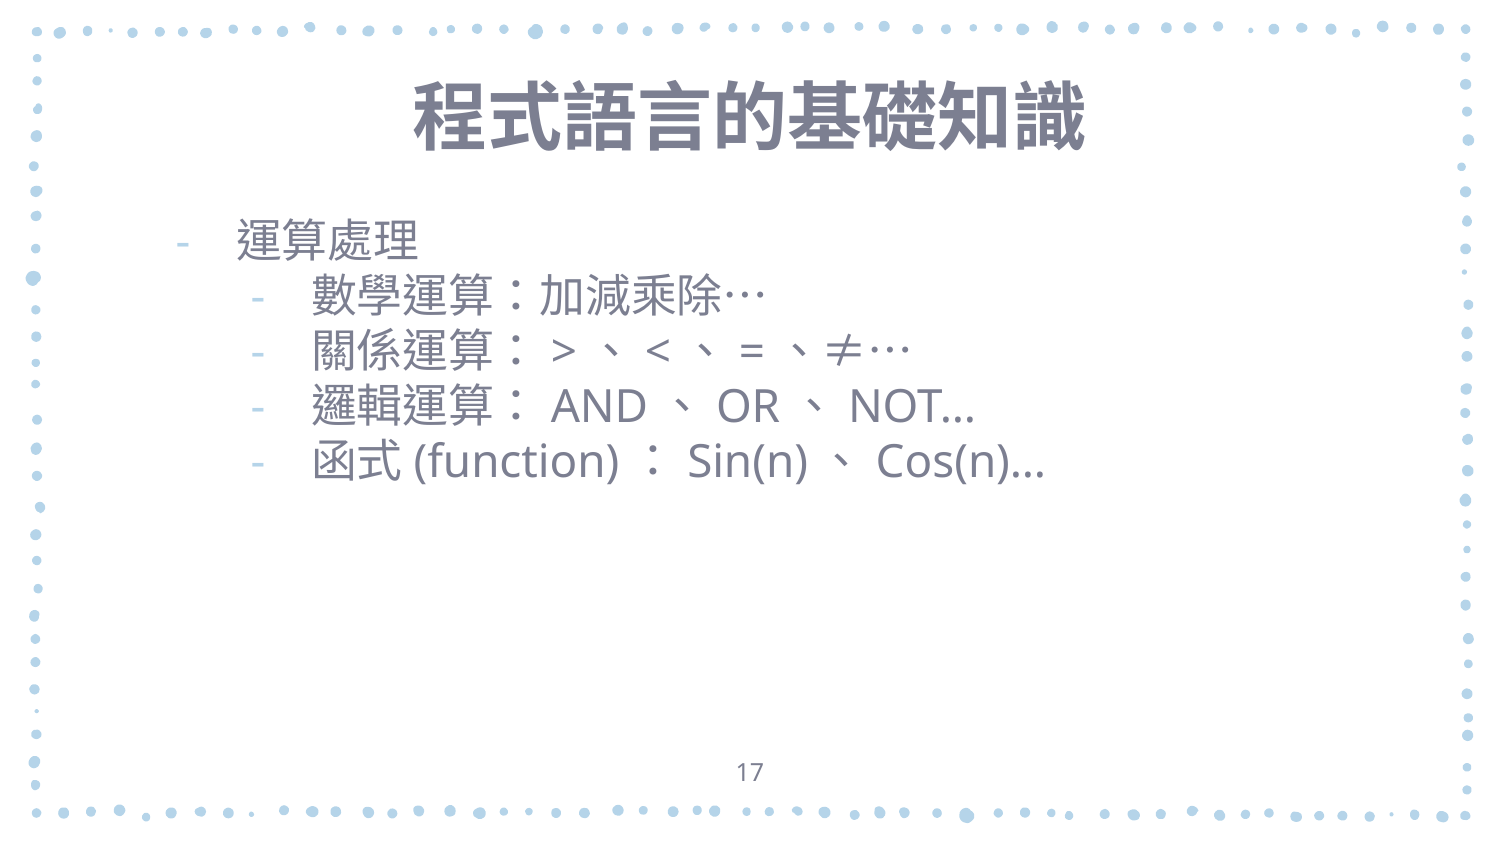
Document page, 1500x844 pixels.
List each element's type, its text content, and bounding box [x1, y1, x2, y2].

list 運算處理 數學運算：加減乘除… 關係運算：>、<、=、≠… 邏輯運算：AND、OR、NOT… 函式(function)：Sin(n)、Cos(n)… [146, 196, 1354, 693]
slide_number 17 [0, 741, 1500, 807]
title 程式語言的基礎知識 [146, 33, 1354, 175]
